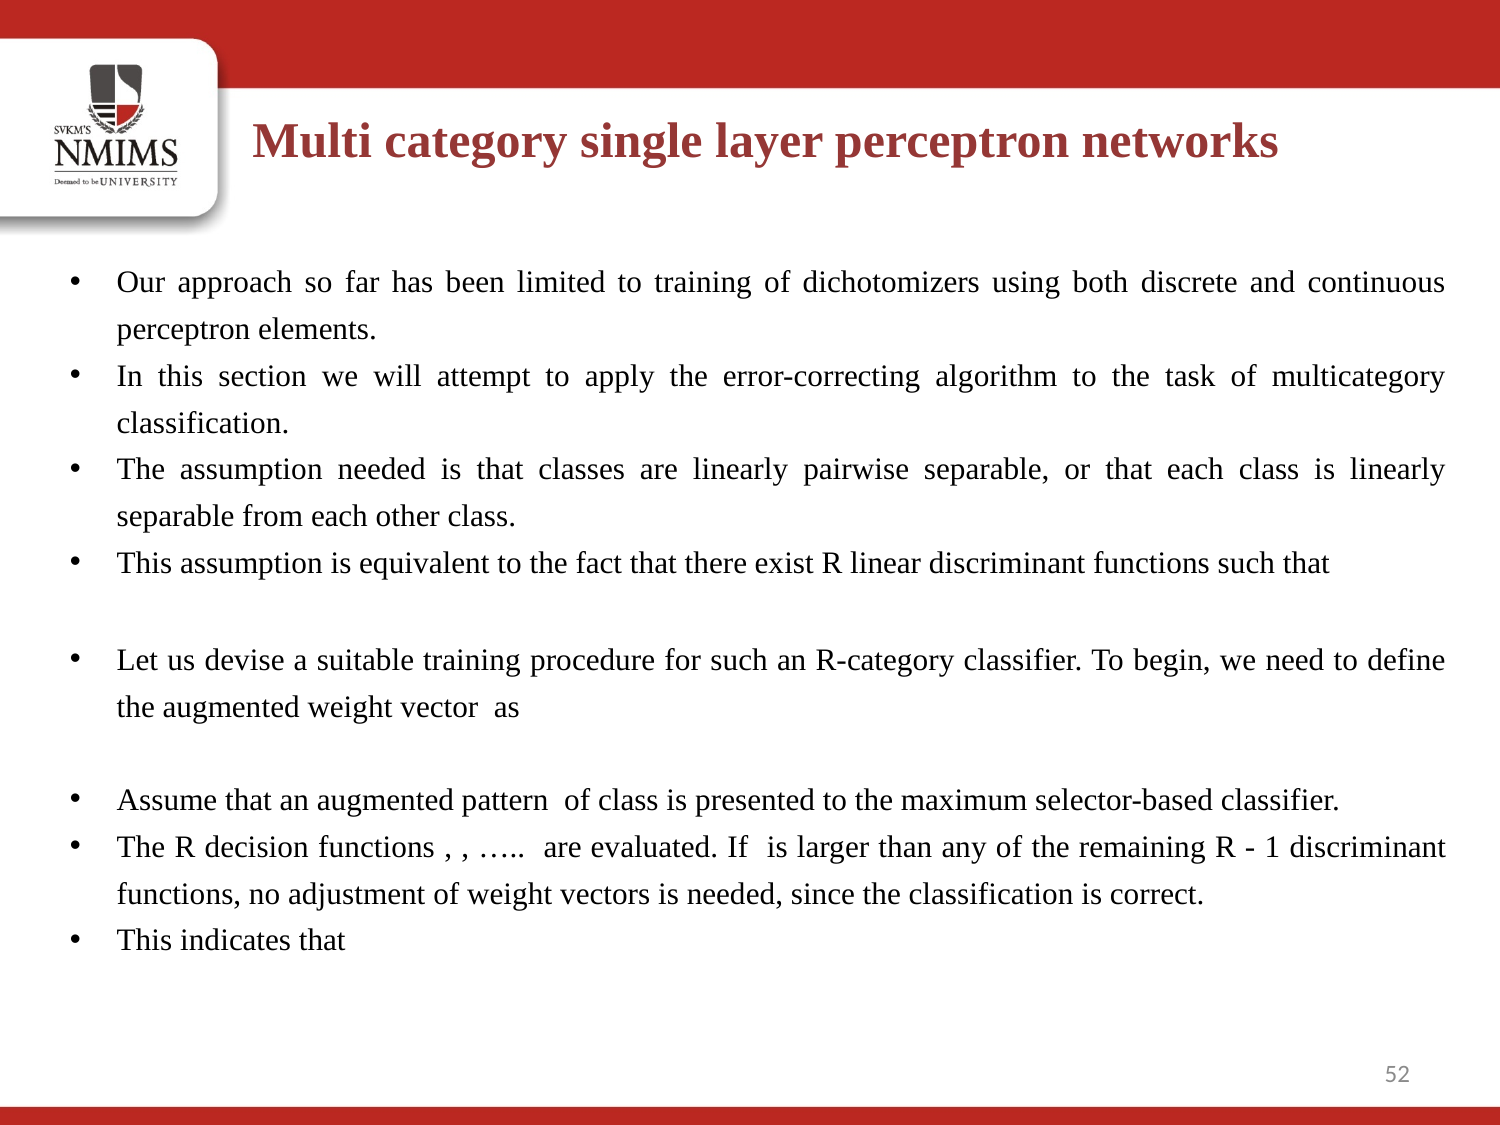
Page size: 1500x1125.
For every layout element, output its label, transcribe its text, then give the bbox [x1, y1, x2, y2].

picture [0, 0, 1500, 1125]
slide_number 52 [1074, 1042, 1425, 1103]
text_box Multi category single layer perceptron networks [237, 99, 1425, 175]
